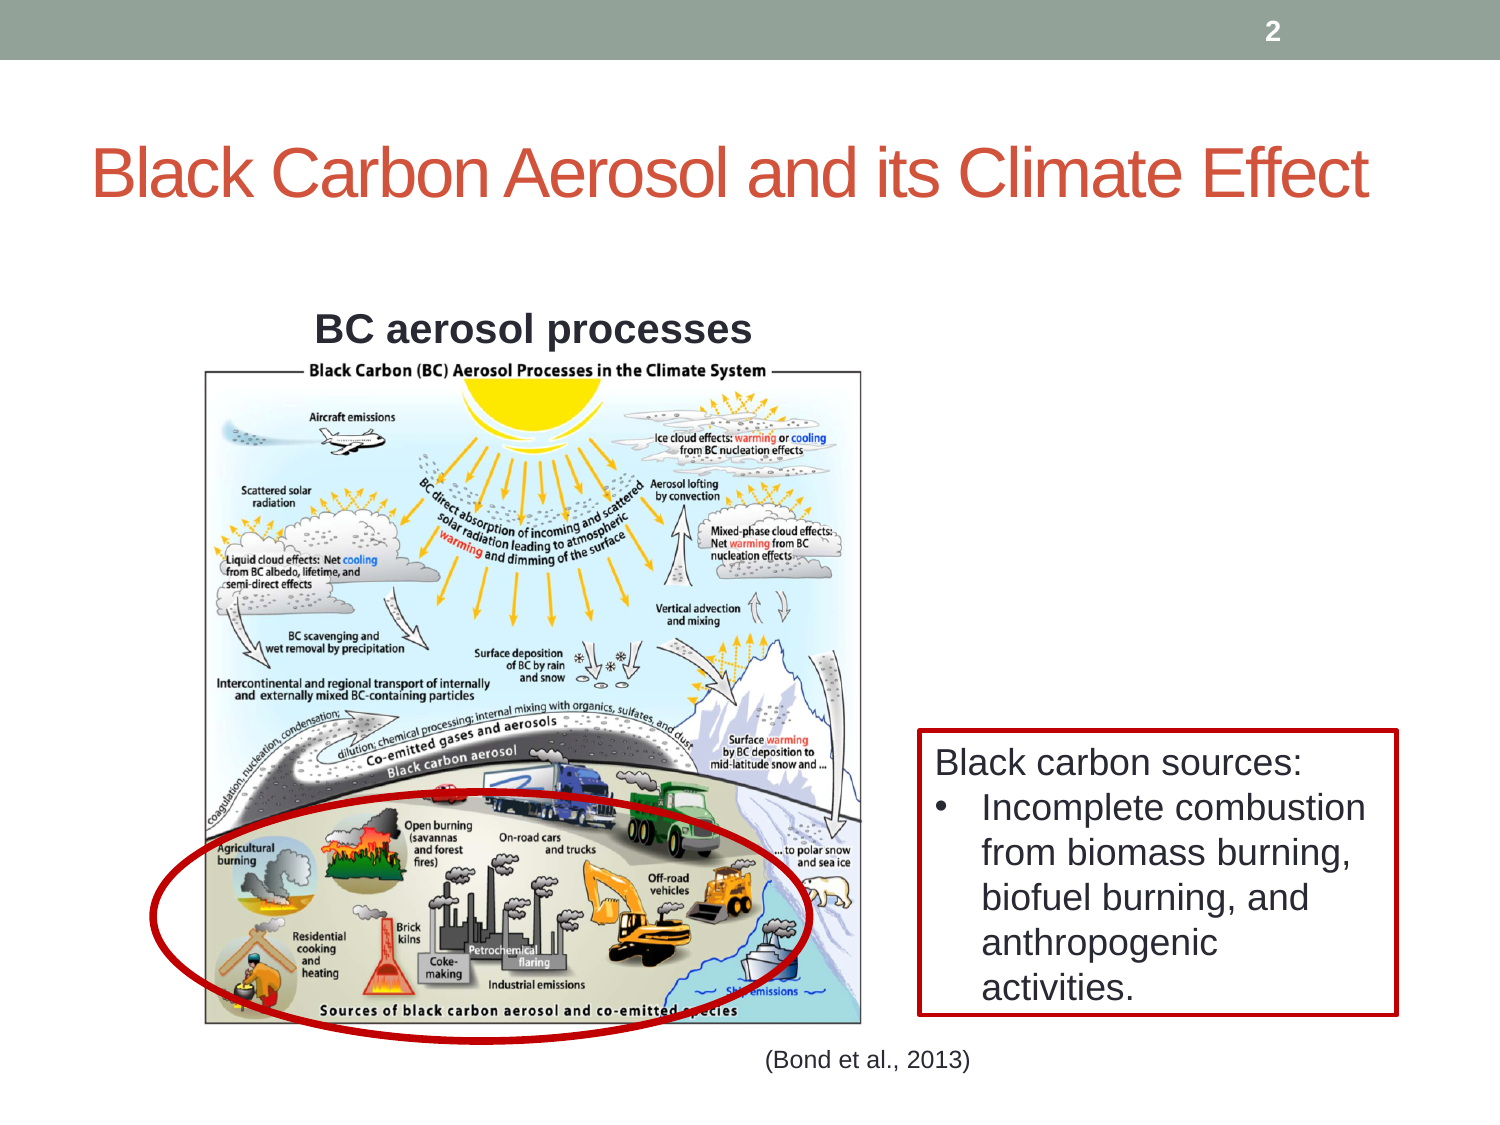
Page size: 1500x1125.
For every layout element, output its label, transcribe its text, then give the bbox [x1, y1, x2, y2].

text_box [182, 294, 875, 1035]
text_box Black carbon sources: Incomplete combustion from biomass burning, biofuel burning, and anthropogenic activities. [919, 730, 1397, 1016]
title Black Carbon Aerosol and its Climate Effect [75, 87, 1425, 250]
slide_number 2 [1250, 3, 1425, 57]
text_box [149, 863, 179, 970]
text_box (Bond et al., 2013) [750, 1036, 1058, 1081]
